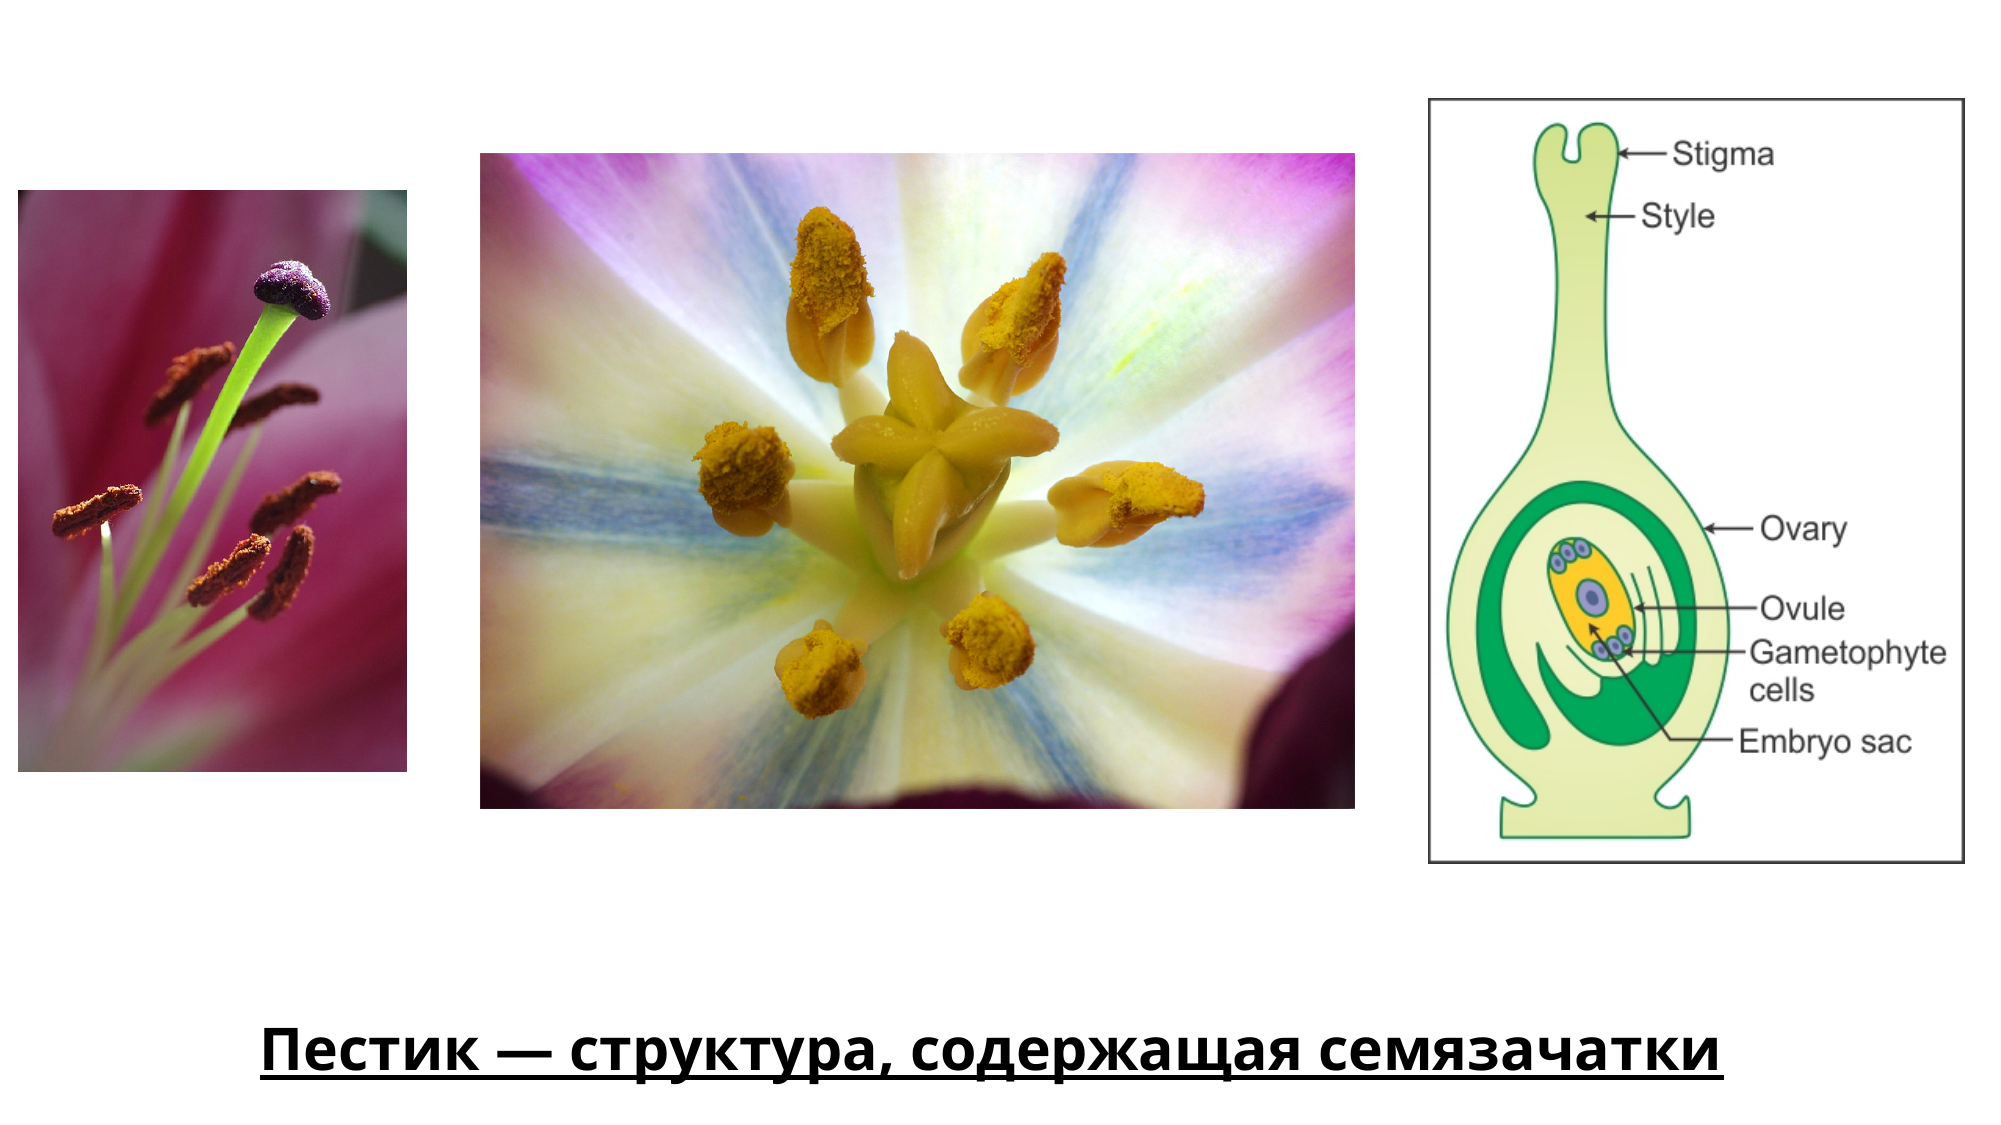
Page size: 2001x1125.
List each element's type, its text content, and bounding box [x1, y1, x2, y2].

picture [480, 153, 1355, 809]
title Пестик — структура, содержащая семязачатки [18, 1012, 1965, 1092]
picture [18, 190, 407, 772]
picture [1428, 98, 1965, 865]
